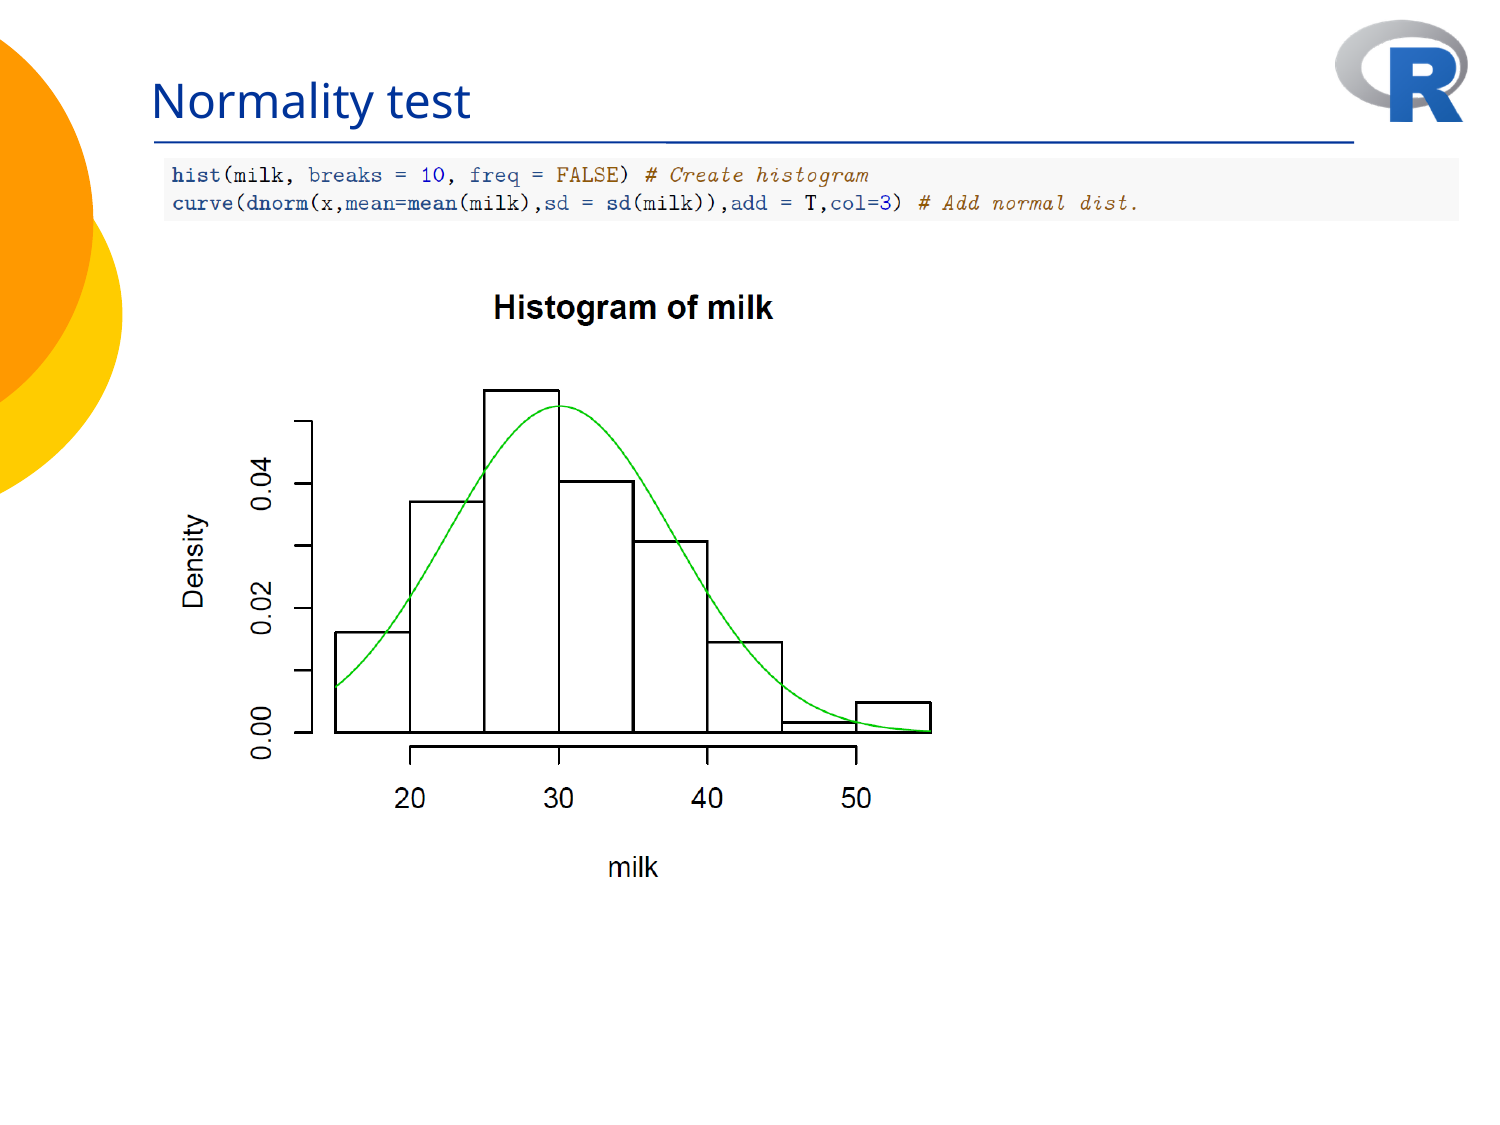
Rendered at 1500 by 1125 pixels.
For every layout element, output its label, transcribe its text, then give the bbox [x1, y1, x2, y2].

title Normality test [135, 0, 1401, 136]
picture [1334, 19, 1468, 123]
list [159, 148, 1459, 895]
